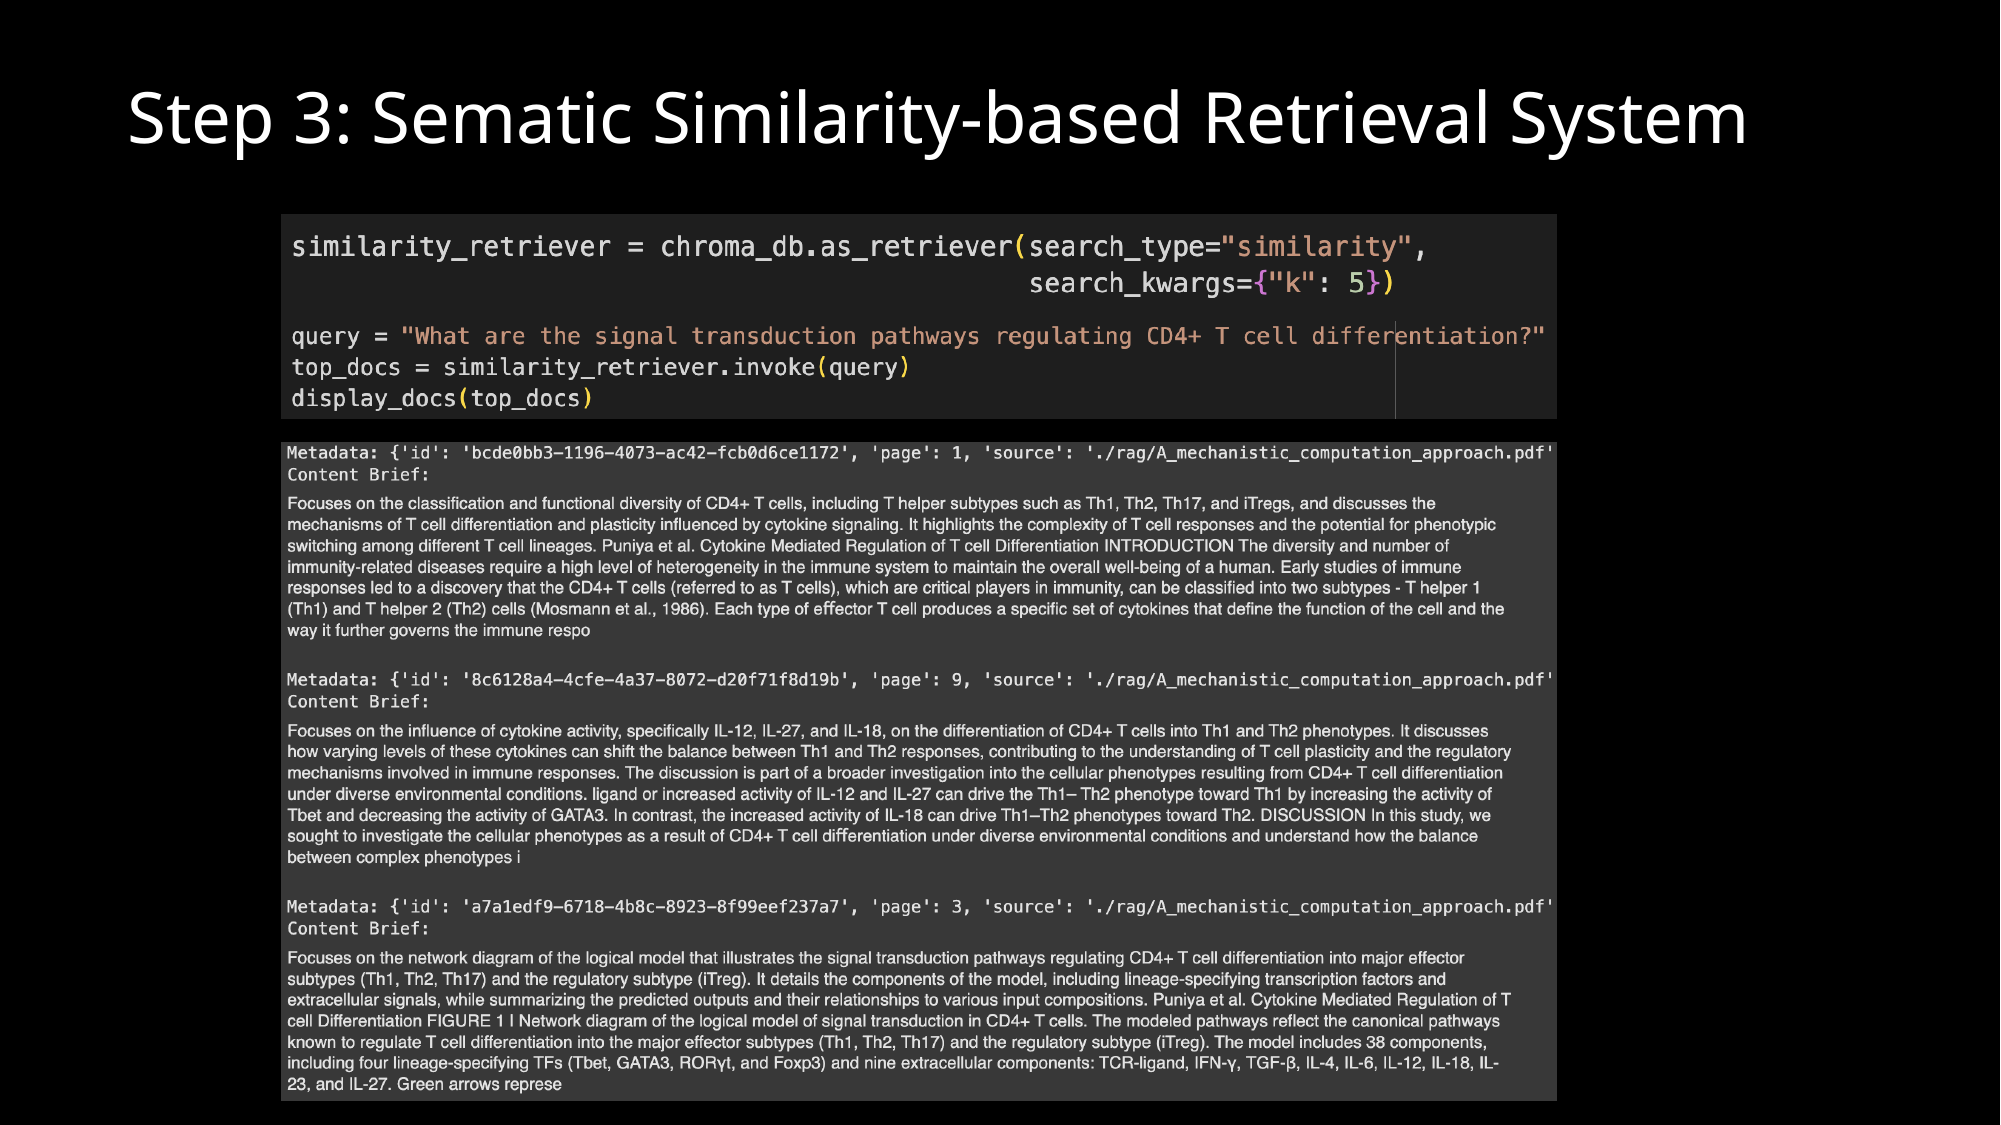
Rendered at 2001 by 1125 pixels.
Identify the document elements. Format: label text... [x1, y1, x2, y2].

picture [280, 214, 1557, 420]
picture [280, 441, 1557, 1102]
title Step 3: Sematic Similarity-based Retrieval System [112, 47, 1840, 195]
